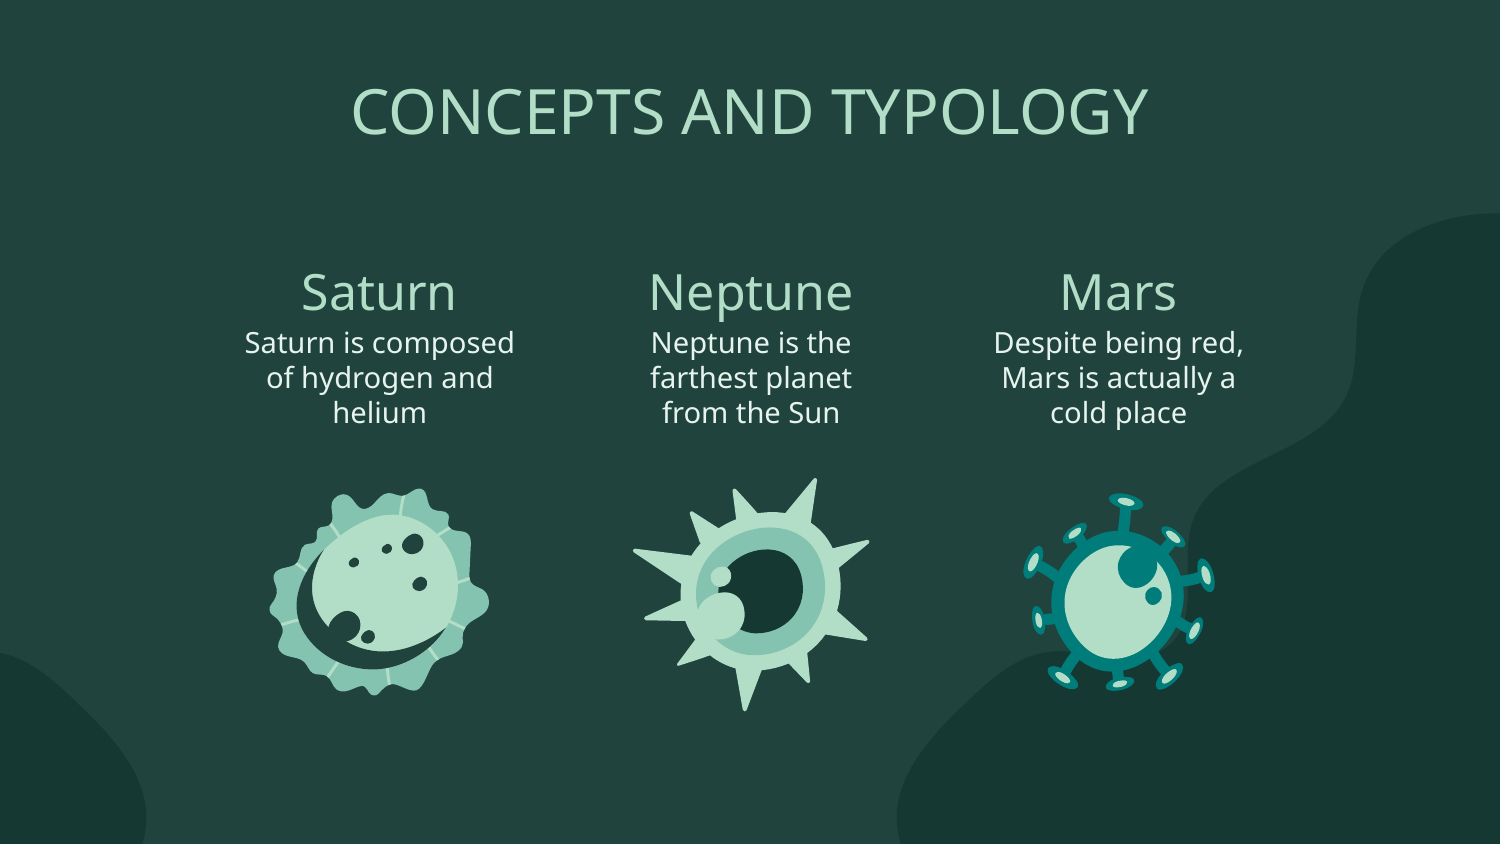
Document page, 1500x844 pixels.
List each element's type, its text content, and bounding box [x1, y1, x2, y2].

title Mars [990, 240, 1247, 309]
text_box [1021, 493, 1216, 692]
subtitle Neptune is the farthest planet from the Sun [599, 309, 904, 454]
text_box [631, 472, 871, 712]
subtitle Saturn is composed of hydrogen and helium [228, 309, 532, 453]
title Neptune [623, 240, 880, 309]
subtitle Despite being red, Mars is actually a cold place [960, 309, 1278, 453]
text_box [268, 488, 492, 696]
title Saturn [251, 240, 508, 309]
title CONCEPTS AND TYPOLOGY [77, 56, 1423, 181]
